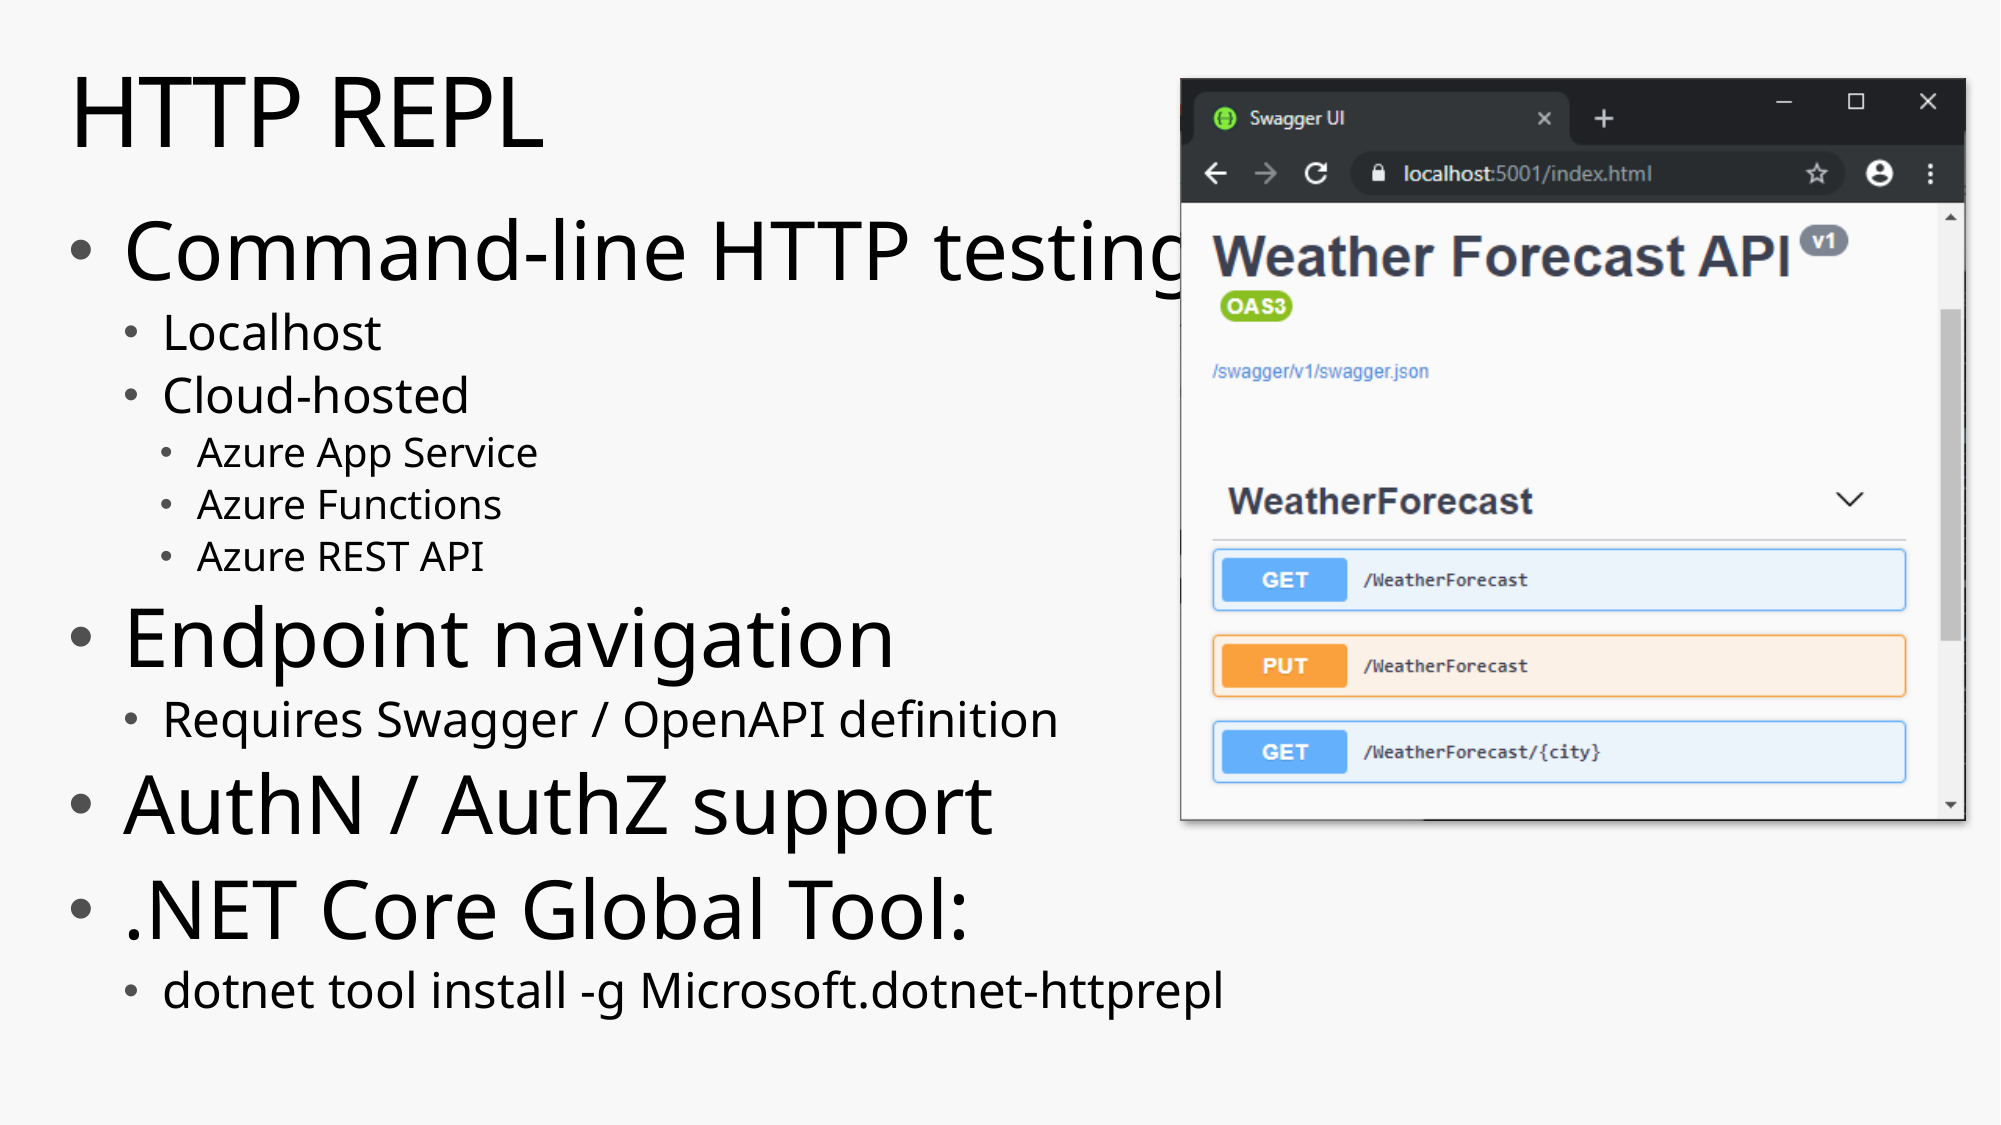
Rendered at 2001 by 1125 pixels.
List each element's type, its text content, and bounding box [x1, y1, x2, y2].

picture [1180, 78, 1966, 822]
list Command-line HTTP testing Localhost Cloud-hosted Azure App Service Azure Functions Azure REST API Endpoint navigation Requires Swagger / OpenAPI definition AuthN / AuthZ support .NET Core Global Tool: dotnet tool install -g Microsoft.dotnet-httprepl [44, 196, 1956, 1125]
title HTTP REPL [44, 47, 1957, 196]
